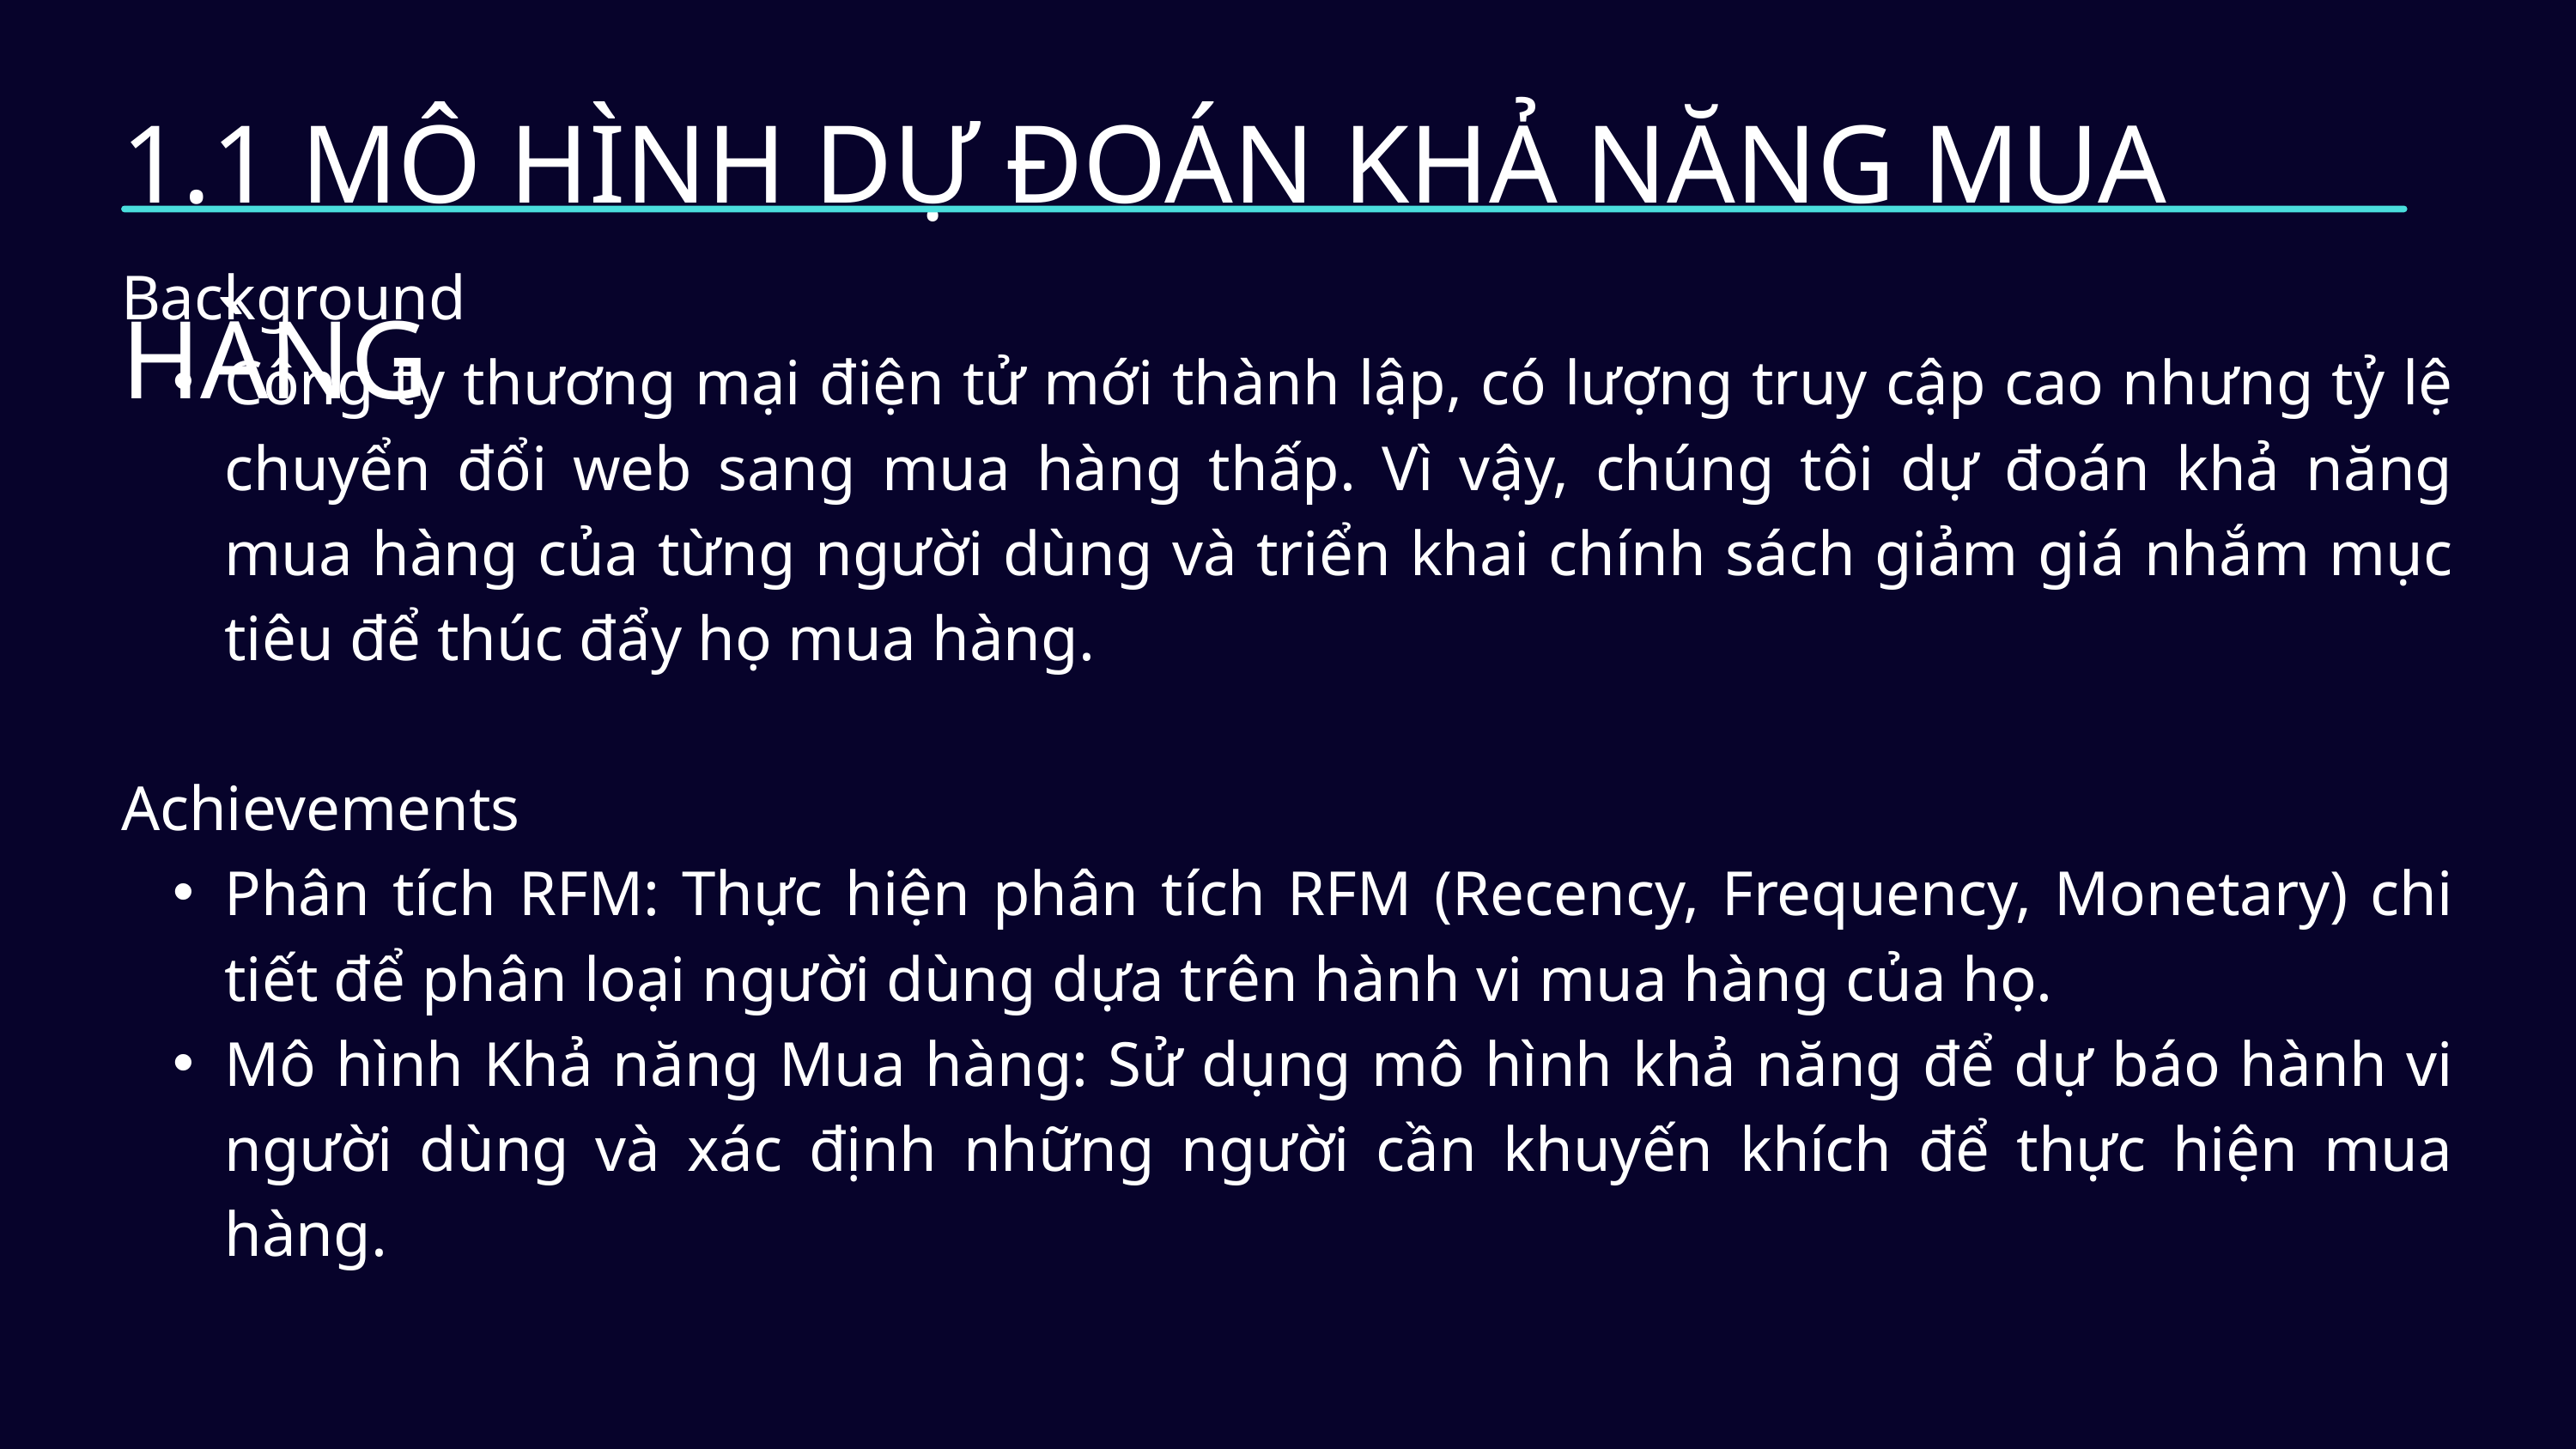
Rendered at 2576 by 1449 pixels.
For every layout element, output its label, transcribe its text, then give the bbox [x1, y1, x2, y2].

text_box 1.1 MÔ HÌNH DỰ ĐOÁN KHẢ NĂNG MUA HÀNG [121, 27, 2455, 246]
text_box Background Công ty thương mại điện tử mới thành lập, có lượng truy cập cao nhưng tỷ lệ chuyển đổi web sang mua hàng thấp. Vì vậy, chúng tôi dự đoán khả năng mua hàng của từng người dùng và triển khai chính sách giảm giá nhắm mục tiêu để thúc đẩy họ mua hàng. Achievements Phân tích RFM: Thực hiện phân tích RFM (Recency, Frequency, Monetary) chi tiết để phân loại người dùng dựa trên hành vi mua hàng của họ. Mô hình Khả năng Mua hàng: Sử dụng mô hình khả năng để dự báo hành vi người dùng và xác định những người cần khuyến khích để thực hiện mua hàng. [121, 246, 2455, 1354]
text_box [120, 205, 2408, 213]
